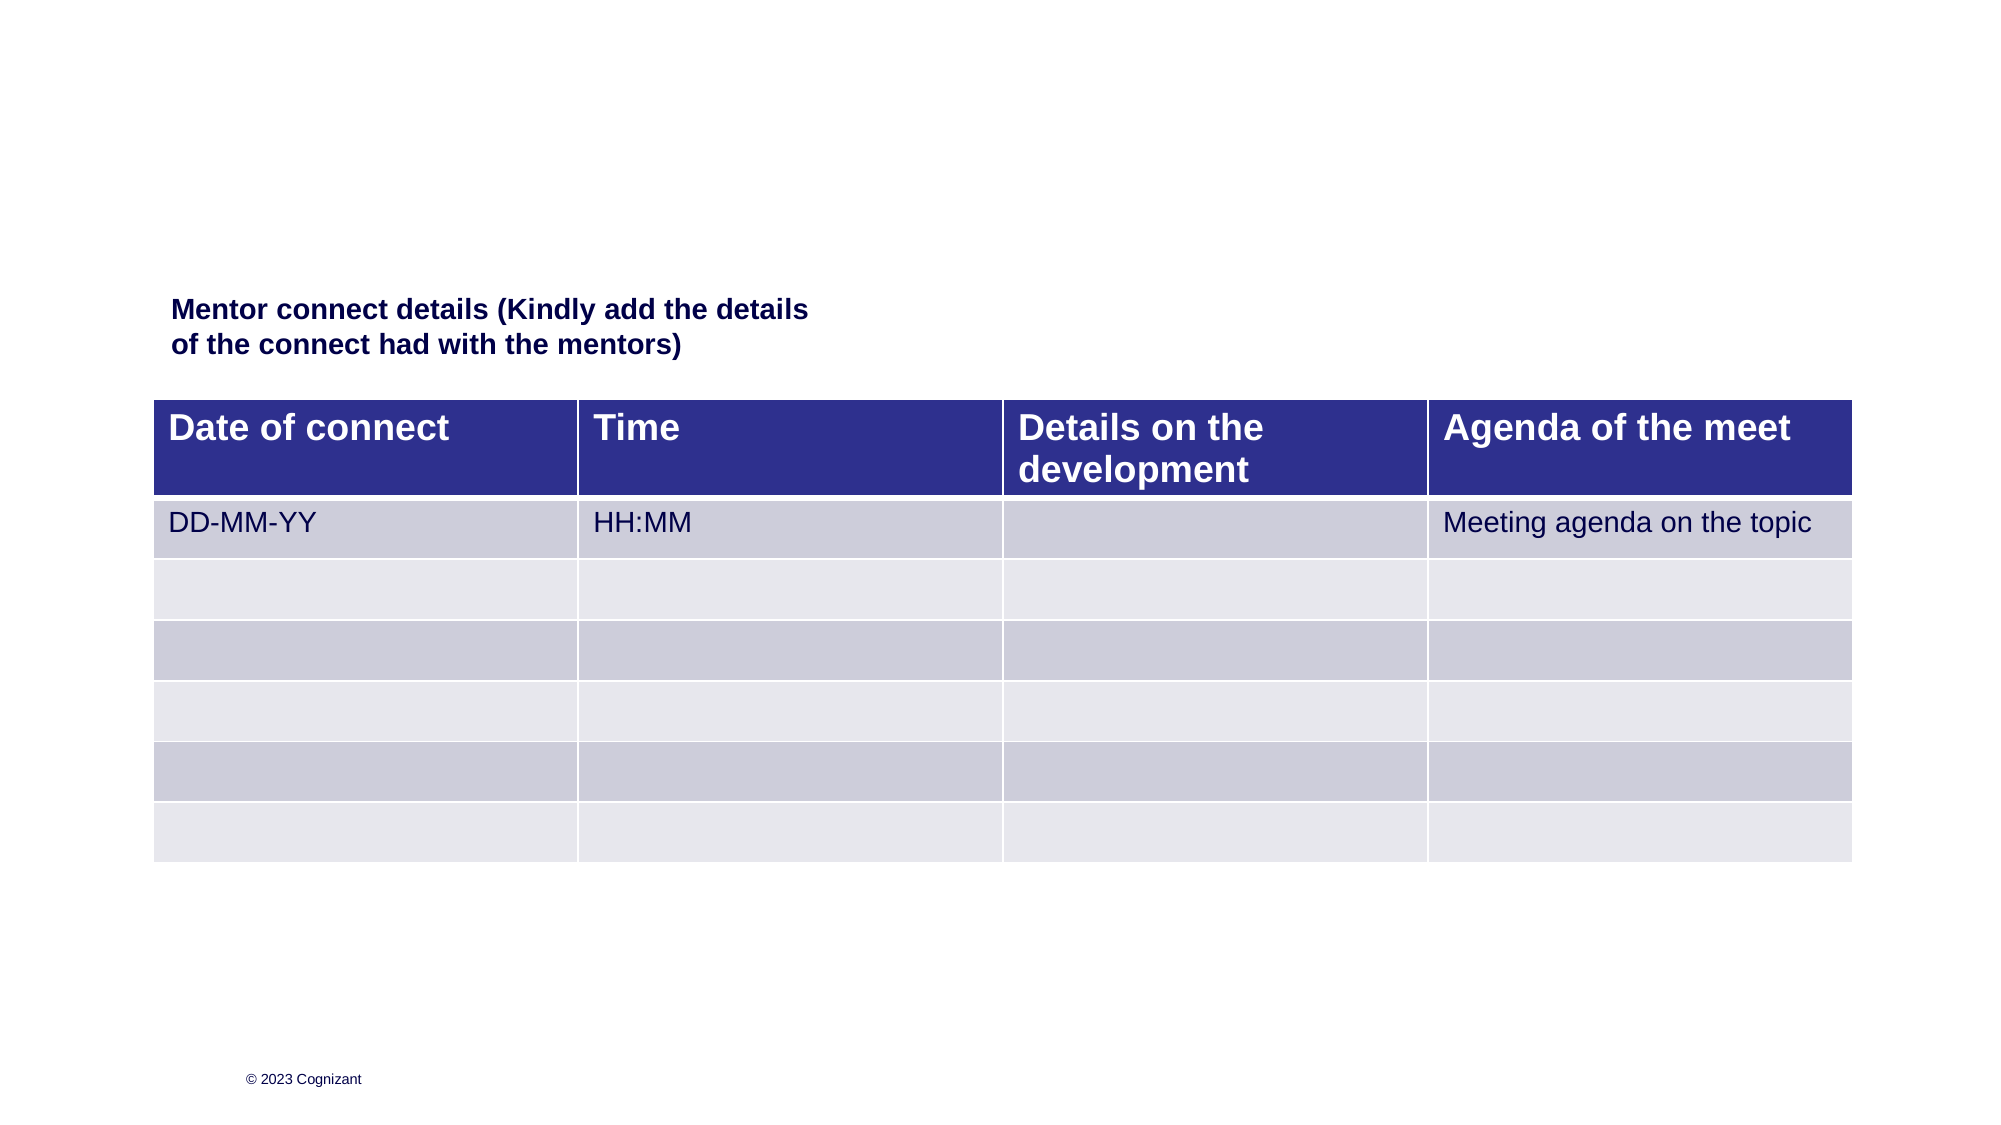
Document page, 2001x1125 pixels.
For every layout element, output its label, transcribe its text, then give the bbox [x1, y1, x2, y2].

table_cell [154, 560, 577, 619]
table_cell [1004, 682, 1427, 741]
table_cell [1004, 501, 1427, 558]
table_cell [1004, 803, 1427, 862]
table_header Agenda of the meet [1429, 400, 1852, 495]
list Mentor connect details (Kindly add the details of the connect had with the mentors) [171, 290, 830, 351]
table_cell [579, 742, 1002, 801]
table_cell [579, 803, 1002, 862]
footer © 2023 Cognizant [246, 1037, 443, 1088]
table_cell [154, 621, 577, 680]
table_cell HH:MM [579, 501, 1002, 558]
table_cell [1004, 621, 1427, 680]
table_cell [154, 742, 577, 801]
table_cell [1429, 682, 1852, 741]
table_header Details on the development [1004, 400, 1427, 495]
table_cell [154, 682, 577, 741]
table_cell [1004, 560, 1427, 619]
table_cell [154, 803, 577, 862]
table_cell [1429, 560, 1852, 619]
table_cell [1429, 803, 1852, 862]
table_cell [1004, 742, 1427, 801]
table_header Time [579, 400, 1002, 495]
table_cell Meeting agenda on the topic [1429, 501, 1852, 558]
table_cell [579, 560, 1002, 619]
table_cell [1429, 621, 1852, 680]
table_cell [1429, 742, 1852, 801]
table_header Date of connect [154, 400, 577, 495]
table_cell [579, 621, 1002, 680]
table_cell [579, 682, 1002, 741]
table_cell DD-MM-YY [154, 501, 577, 558]
